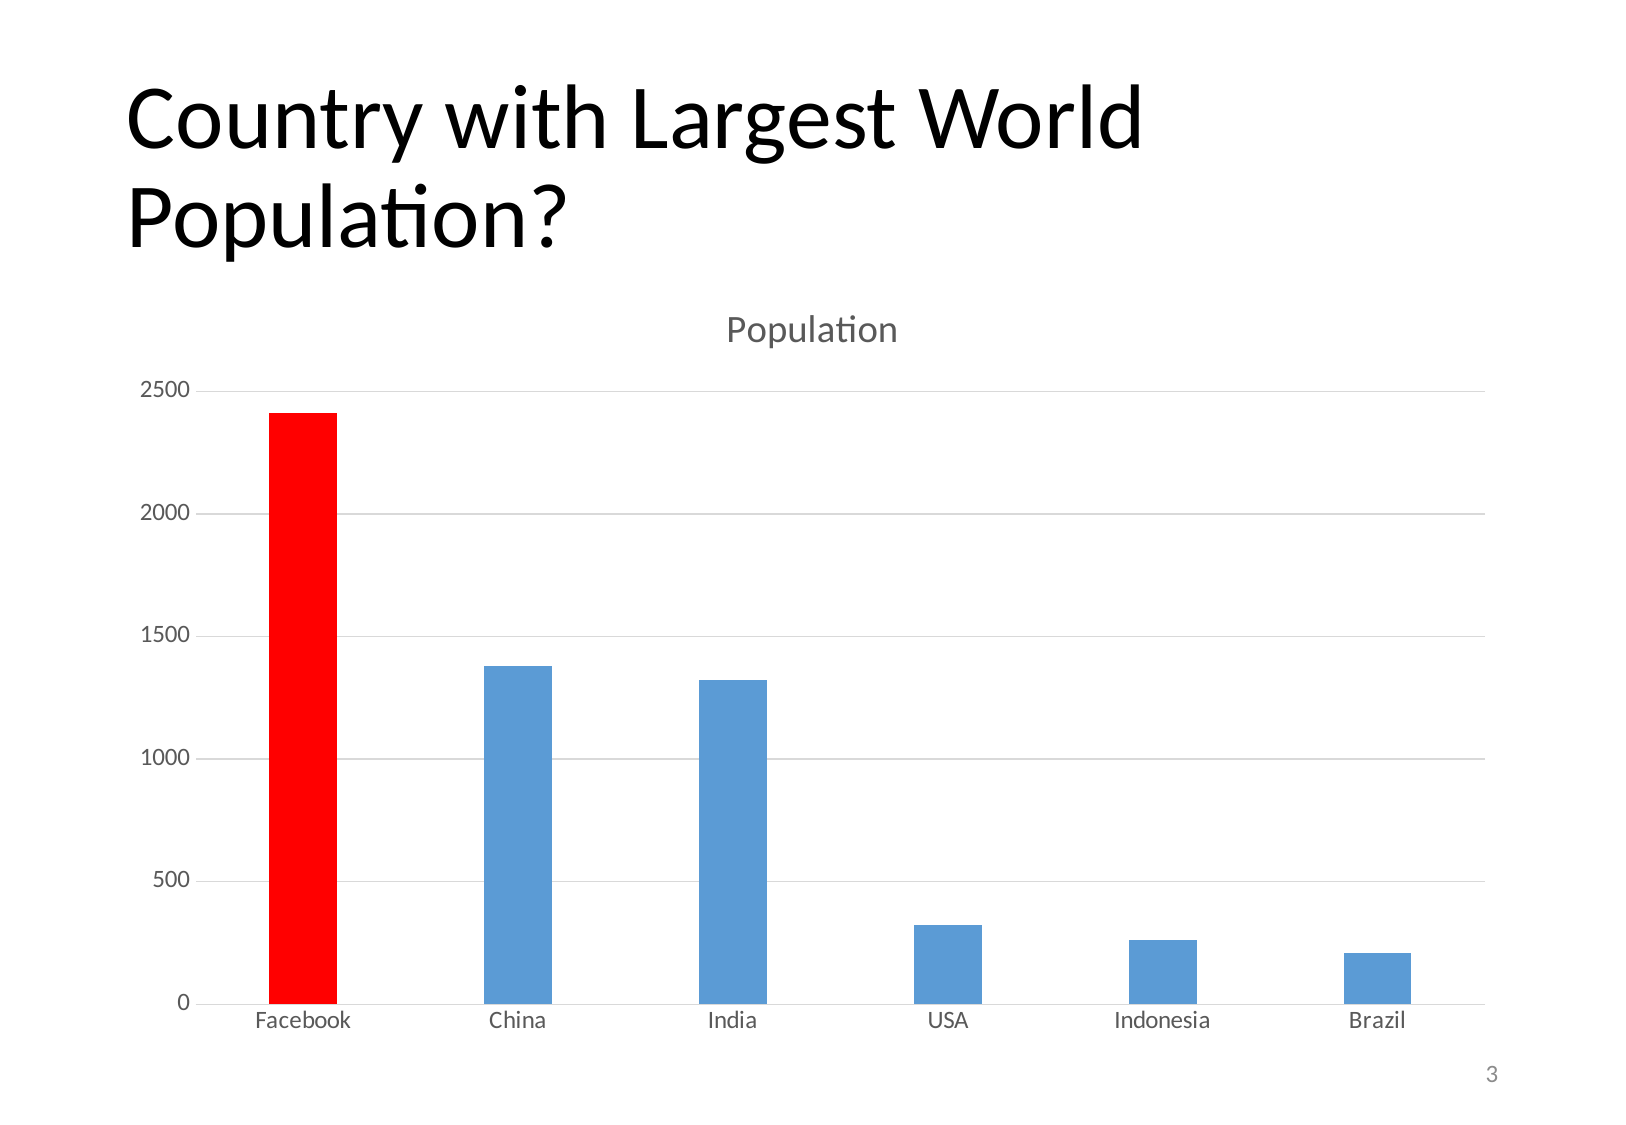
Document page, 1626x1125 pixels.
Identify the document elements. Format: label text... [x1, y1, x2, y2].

chart [111, 277, 1514, 1051]
title Country with Largest World Population? [111, 59, 1514, 277]
slide_number 3 [1147, 1051, 1514, 1103]
